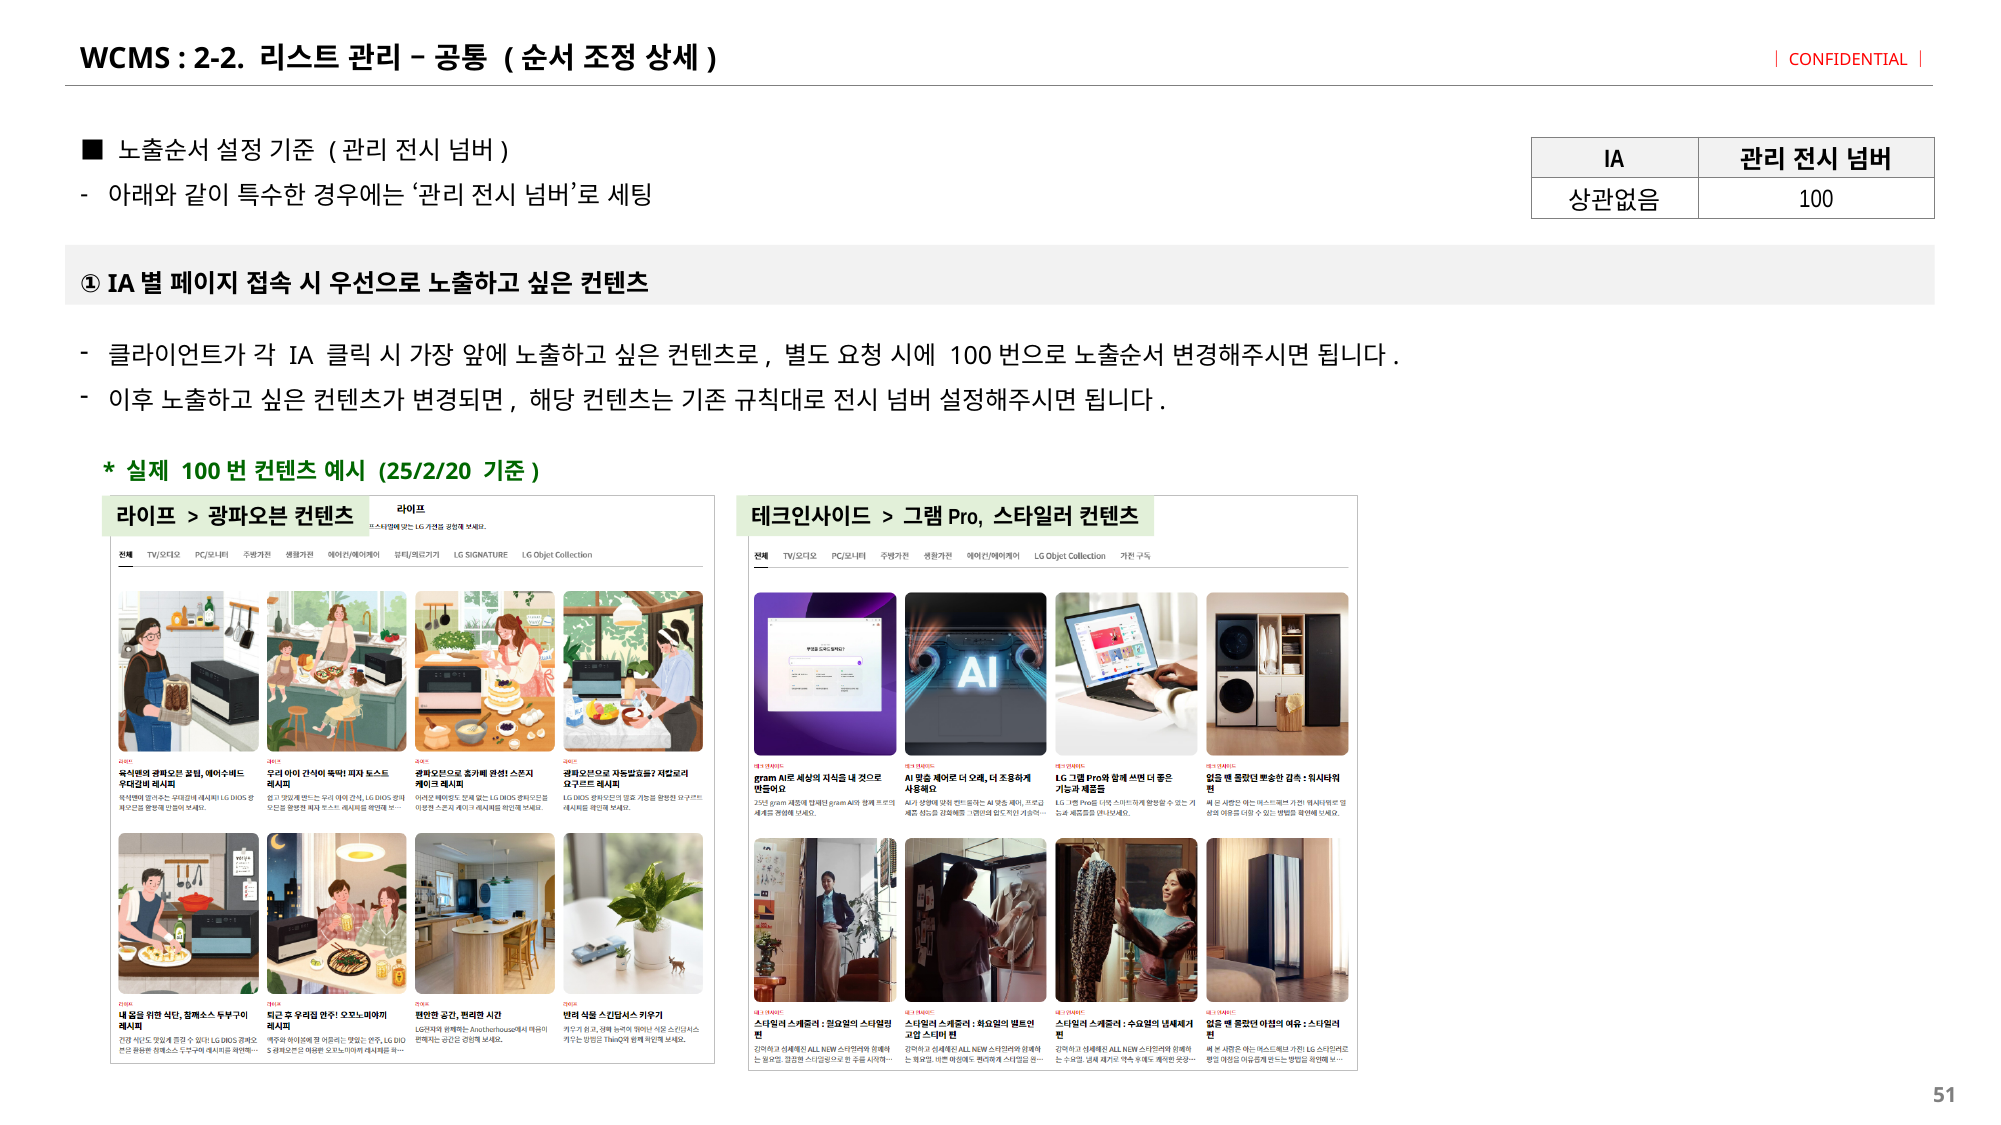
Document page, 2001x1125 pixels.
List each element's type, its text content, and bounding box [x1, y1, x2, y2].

table_cell 상관없음 [1532, 178, 1698, 218]
text_box ■ 노출순서 설정 기준 (관리 전시 넘버) 아래와 같이 특수한 경우에는 ‘관리 전시 넘버’로 세팅 [65, 112, 1935, 217]
table_header IA [1532, 138, 1698, 177]
table_cell 100 [1699, 178, 1934, 218]
text_box 클라이언트가 각 IA 클릭 시 가장 앞에 노출하고 싶은 컨텐츠로, 별도 요청 시에 100번으로 노출순서 변경해주시면 됩니다. 이후 노출하고 싶은 컨텐츠가 변경되면, 해당 컨텐츠는 기존 규칙대로 전시 넘버 설정해주시면 됩니다. [65, 316, 1935, 422]
picture [748, 495, 1357, 1070]
text_box ① IA별 페이지 접속 시 우선으로 노출하고 싶은 컨텐츠 [65, 244, 1935, 305]
table_header 관리 전시 넘버 [1699, 138, 1934, 177]
picture [110, 495, 715, 1064]
title WCMS : 2-2. 리스트 관리 – 공통 (순서 조정 상세) [65, 32, 1935, 86]
text_box * 실제 100번 컨텐츠 예시 (25/2/20 기준) [87, 435, 643, 492]
text_box 라이프 > 광파오븐 컨텐츠 [101, 495, 110, 537]
text_box 테크인사이드 > 그램Pro, 스타일러 컨텐츠 [736, 495, 748, 537]
